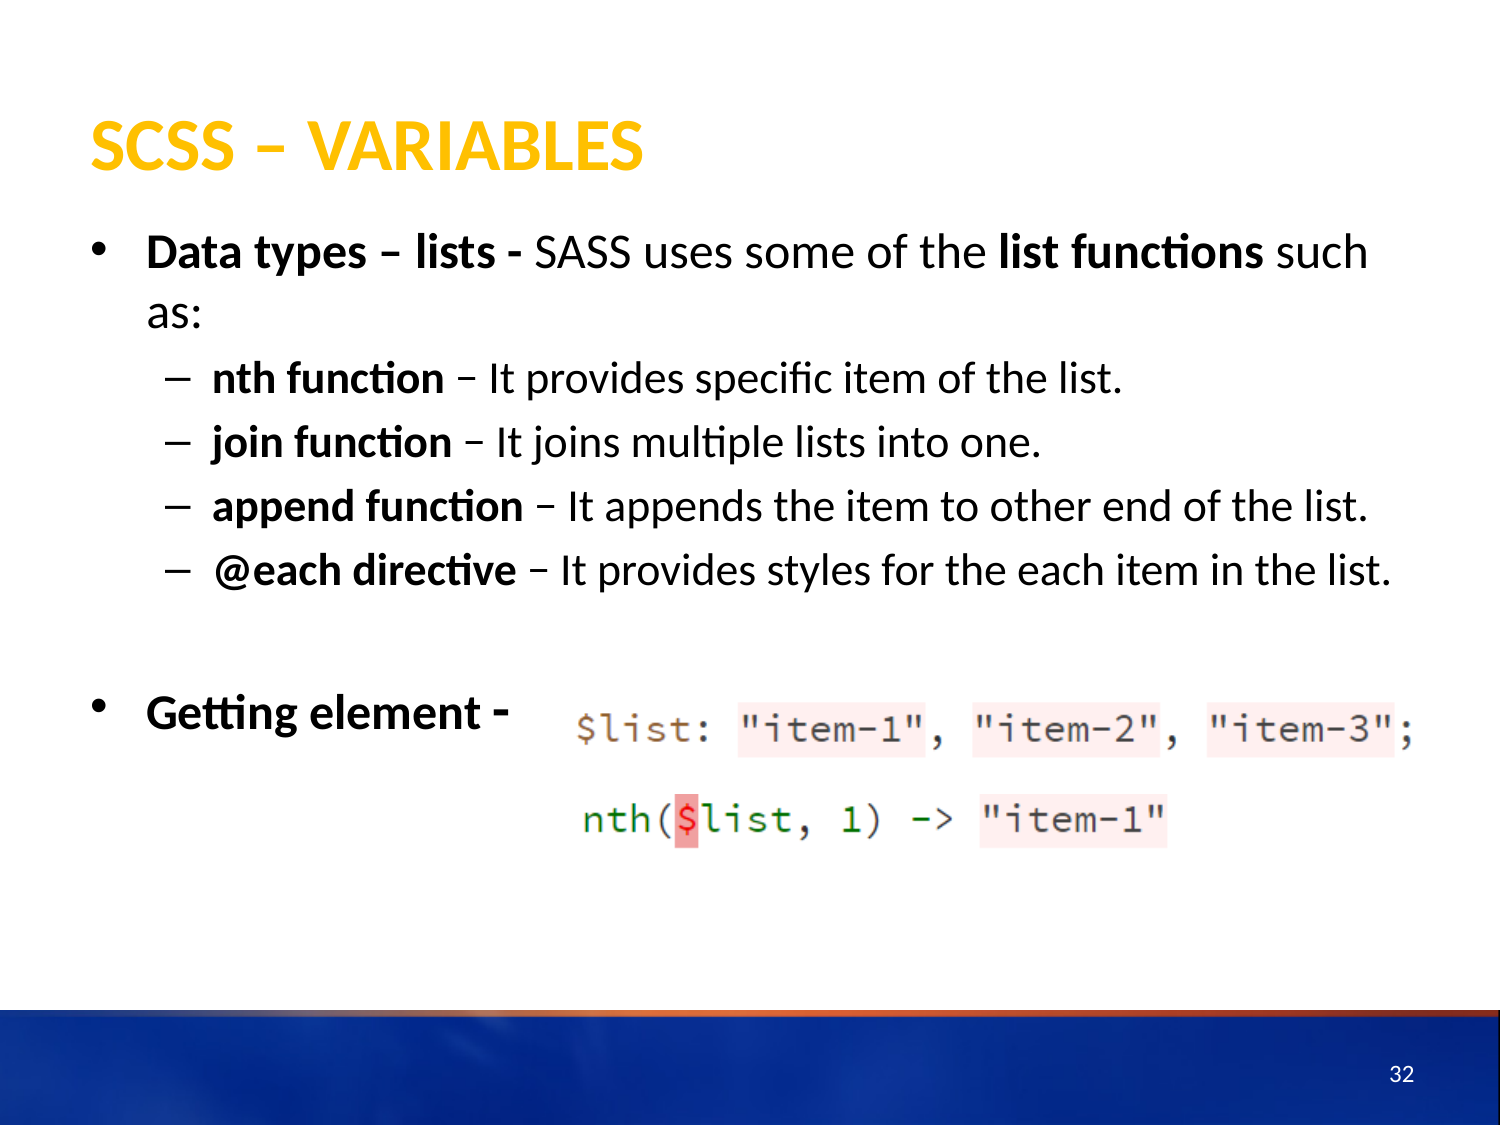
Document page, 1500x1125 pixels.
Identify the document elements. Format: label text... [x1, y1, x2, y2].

picture [560, 794, 1177, 869]
picture [0, 1010, 1500, 1125]
title SCSS – Variables [75, 93, 1425, 188]
slide_number 32 [1215, 1042, 1430, 1103]
list Data types – lists - SASS uses some of the list functions such as: nth function − It provides specific item of the list. join function − It joins multiple lists into one. append function − It appends the item to other end of the list. @each directive − It provides styles for the each item in the list. Getting element - [75, 210, 1425, 492]
picture [548, 668, 1448, 776]
